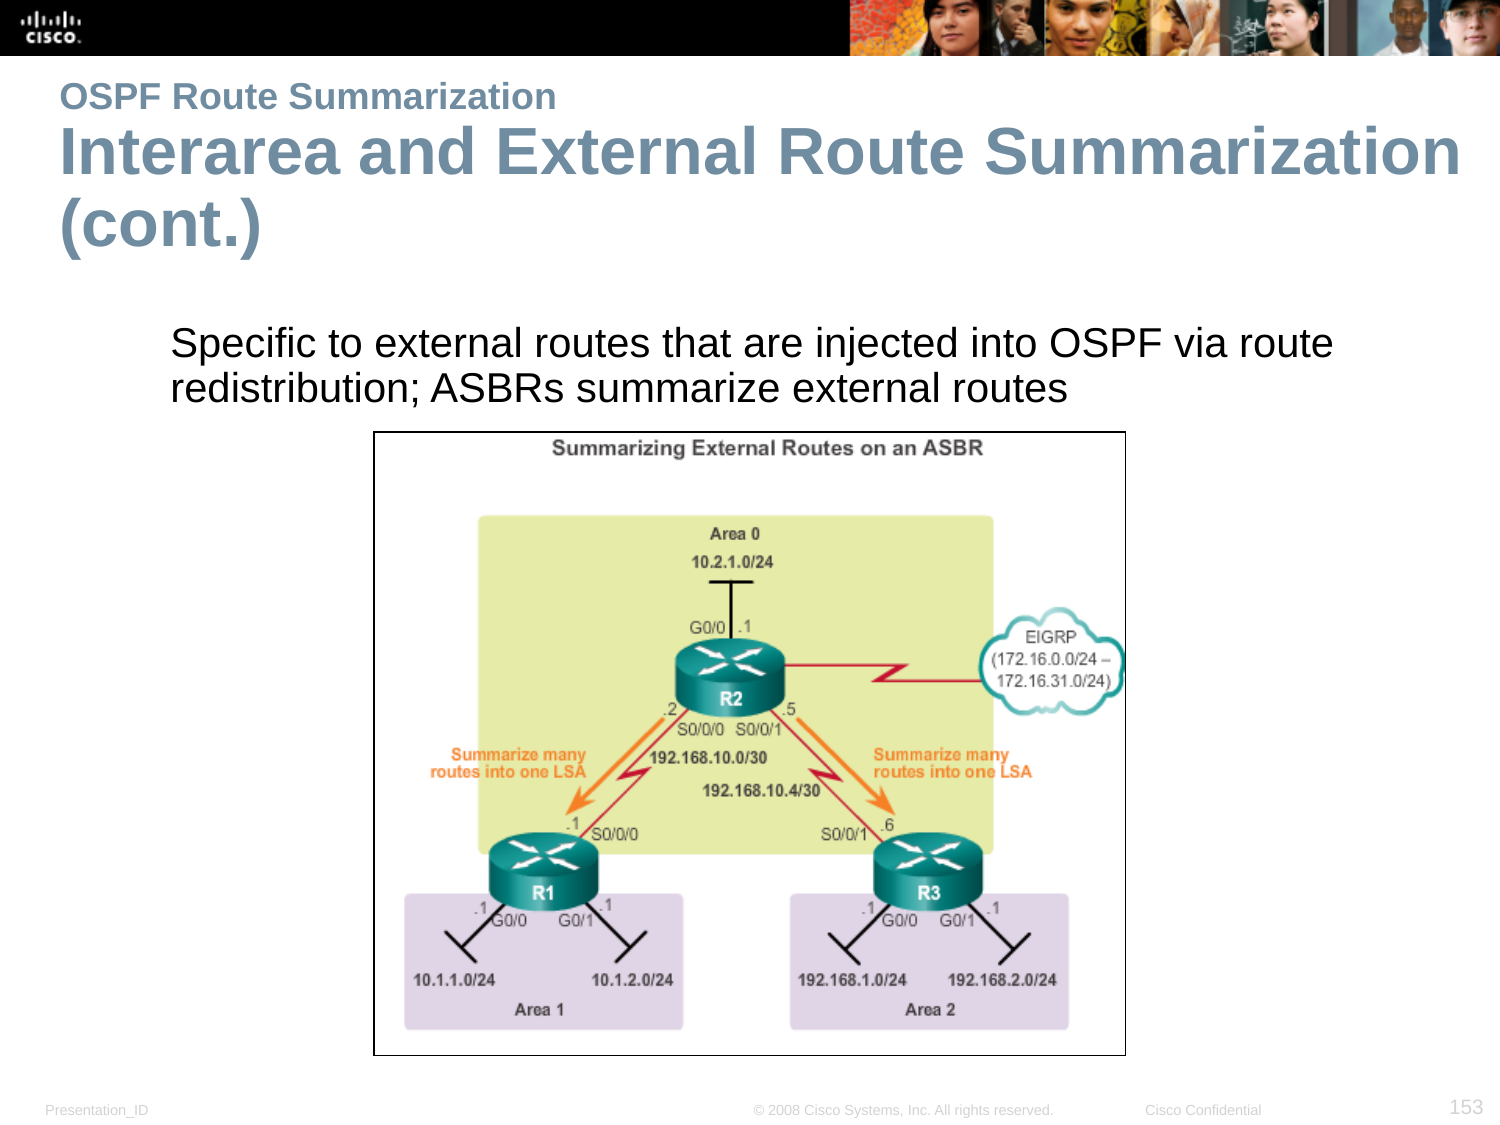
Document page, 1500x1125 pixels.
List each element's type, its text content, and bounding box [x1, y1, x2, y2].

picture [374, 432, 1126, 1055]
text_box Specific to external routes that are injected into OSPF via route redistribution; ASBRs summarize external routes [155, 314, 1354, 419]
picture [0, 0, 1500, 56]
title OSPF Route Summarization Interarea and External Route Summarization (cont.) [45, 124, 1494, 269]
